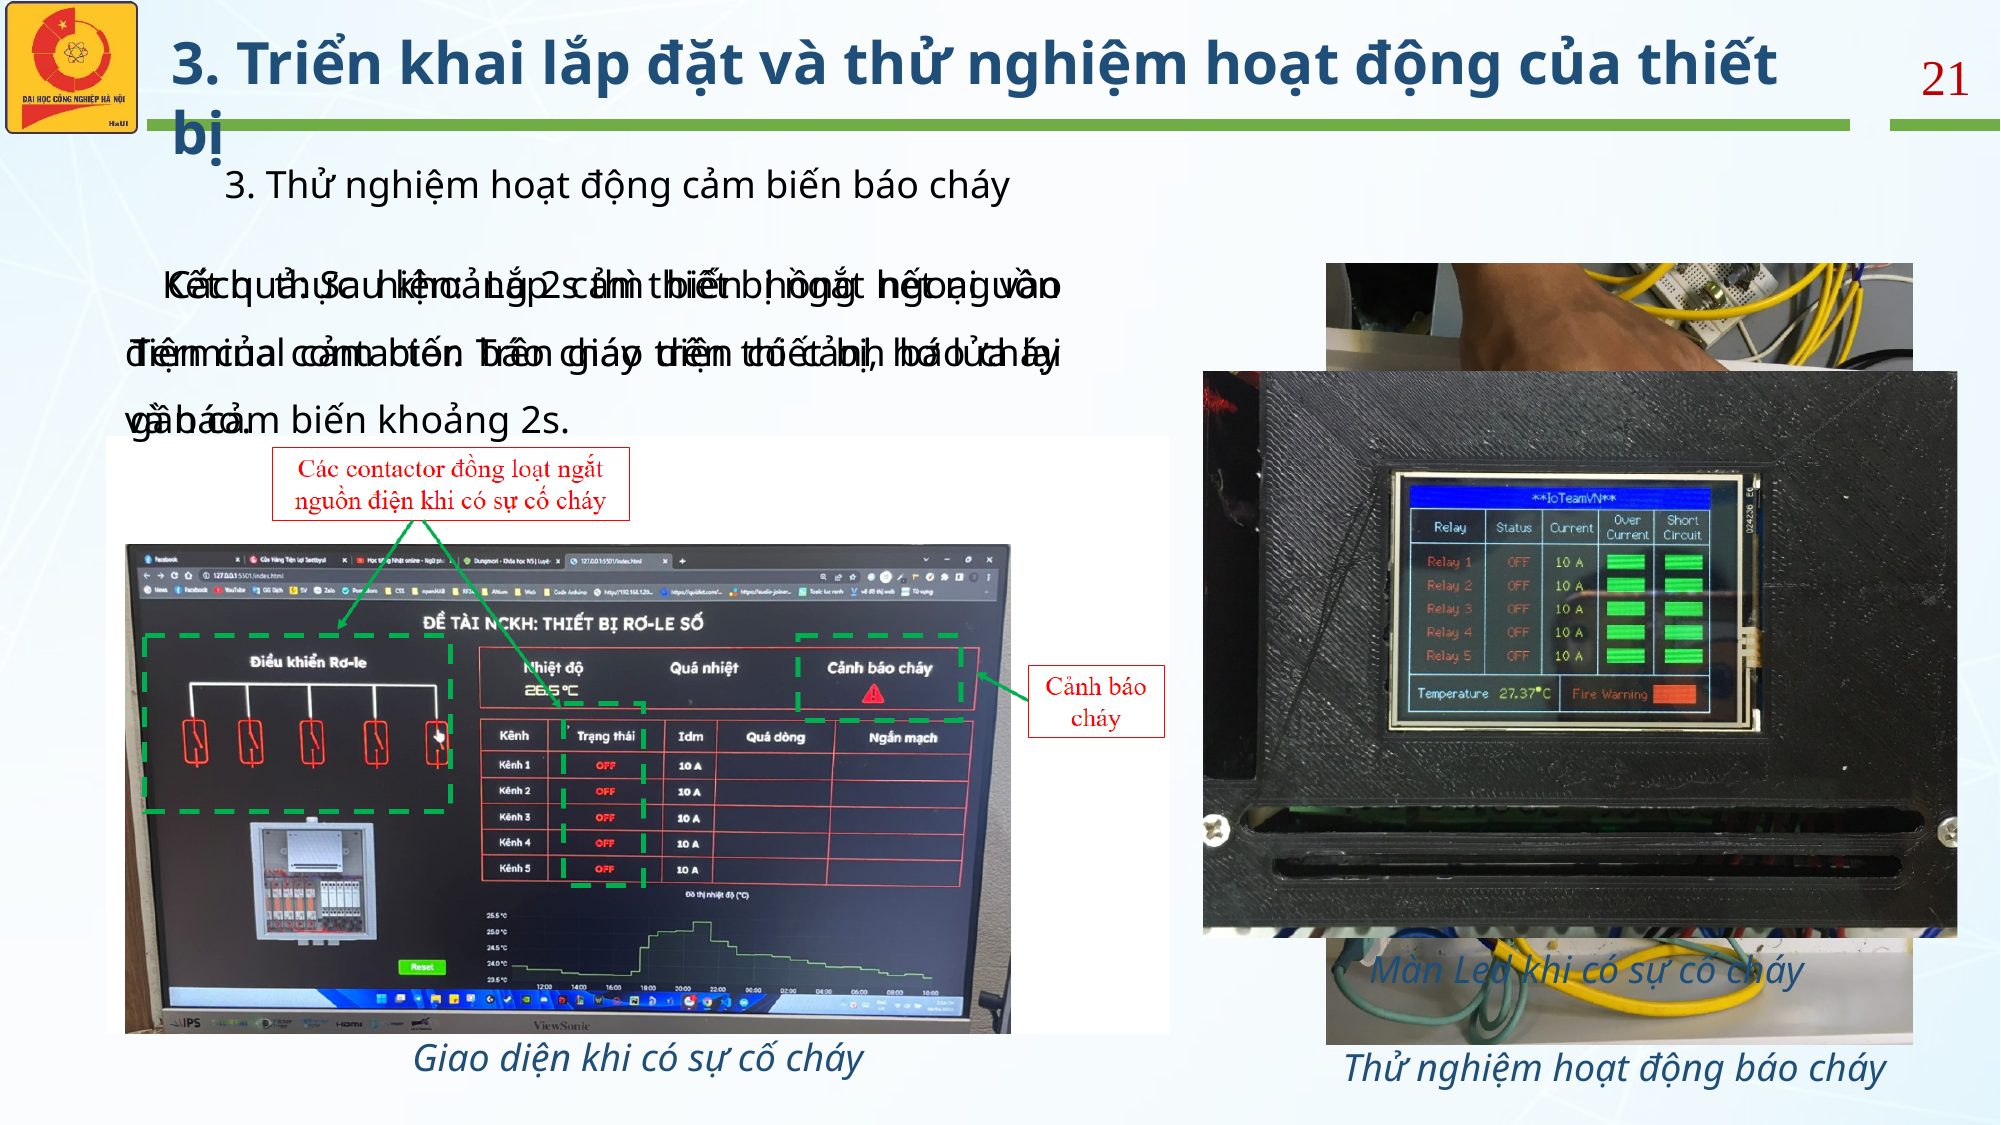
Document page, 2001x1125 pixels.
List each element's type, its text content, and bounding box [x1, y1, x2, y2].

text_box Giao diện khi có sự cố cháy [397, 1034, 879, 1087]
picture [106, 435, 1170, 1034]
text_box 3. Triển khai lắp đặt và thử nghiệm hoạt động của thiết bị [156, 18, 1834, 174]
picture [1203, 263, 1958, 1045]
text_box Thử nghiệm hoạt động báo cháy [1327, 1045, 1911, 1096]
picture [5, 1, 138, 134]
text_box Kết quả: Sau khoảng 2s thì thiết bị ngắt hết nguồn điện của contactor. Trên giao diện có cảnh báo cháy và báo. [72, 231, 1076, 449]
text_box 3. Thử nghiệm hoạt động cảm biến báo cháy [59, 153, 1026, 214]
